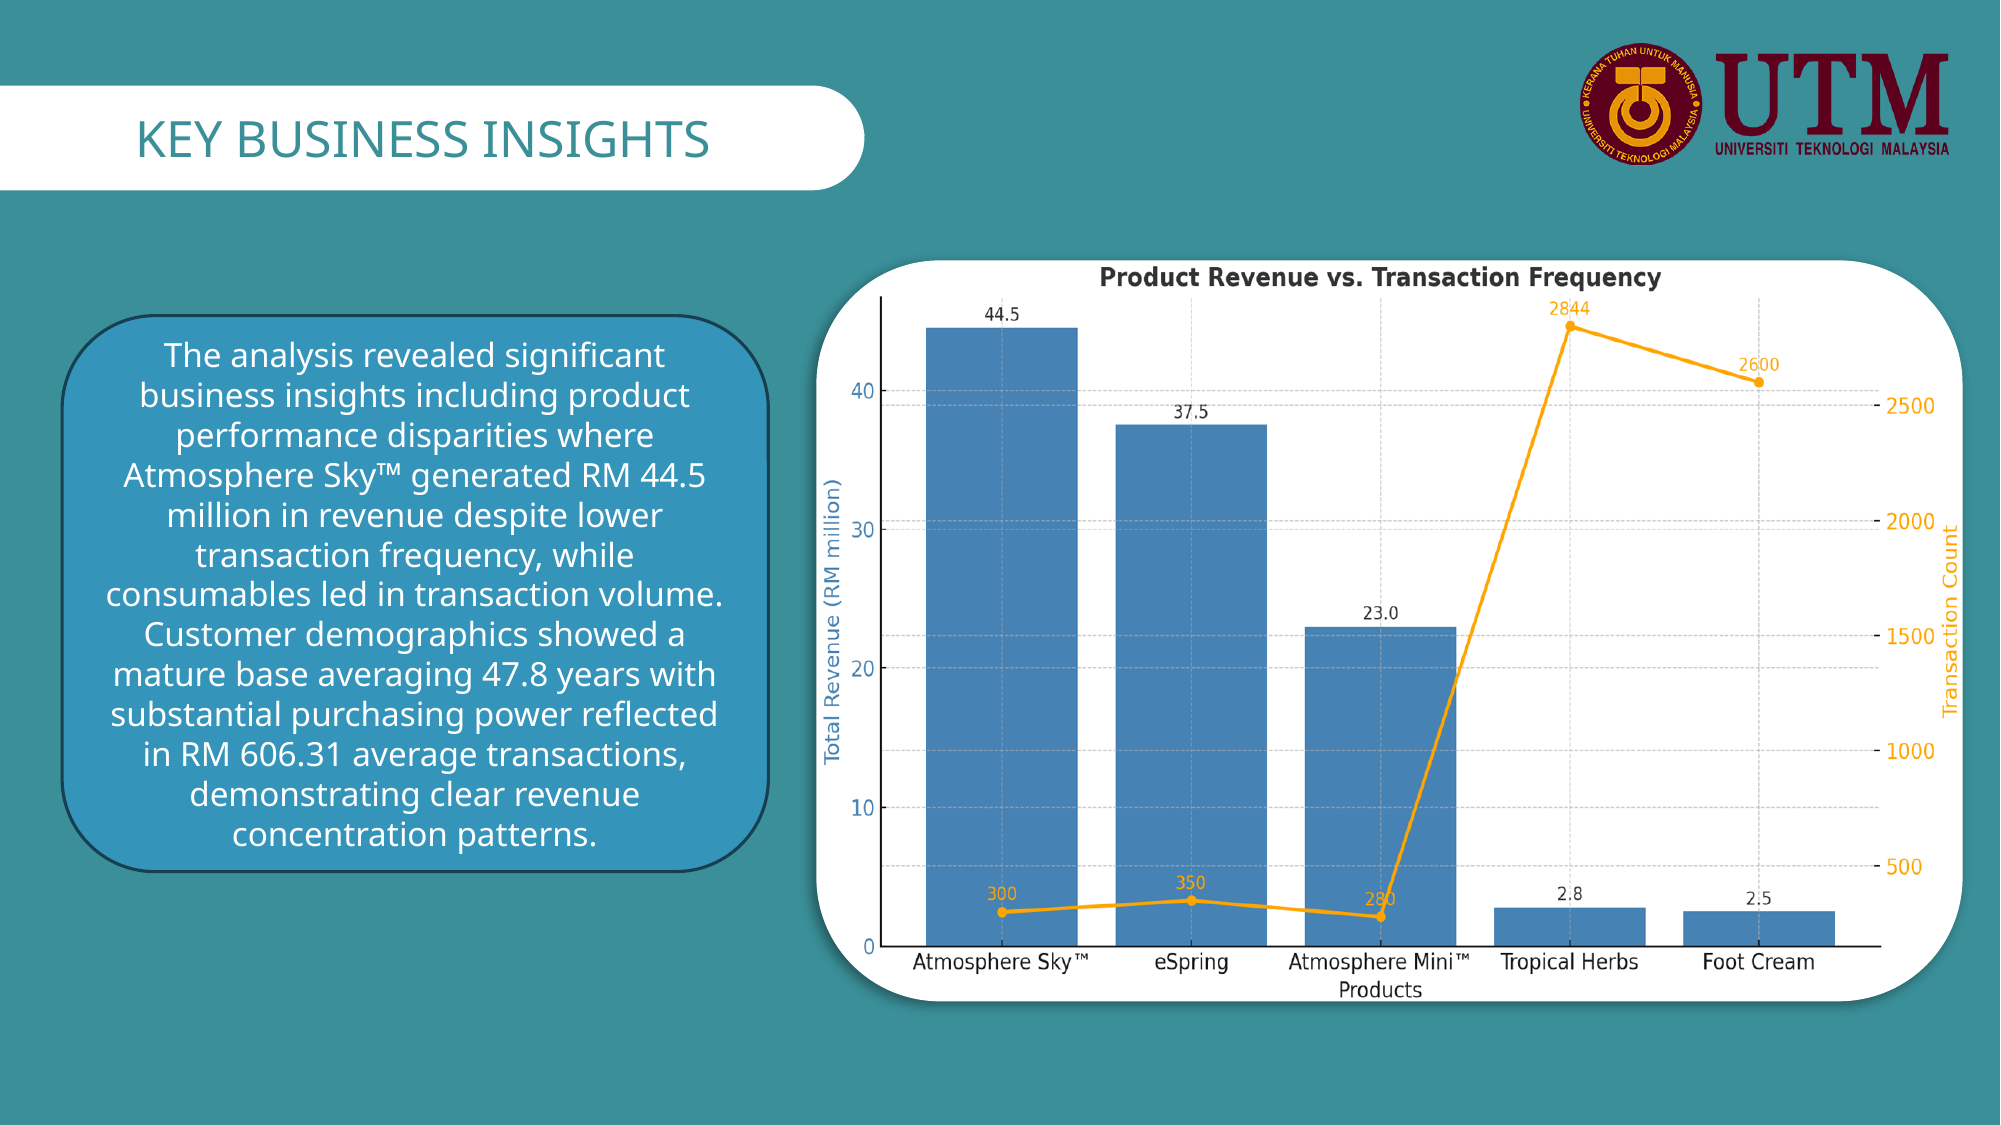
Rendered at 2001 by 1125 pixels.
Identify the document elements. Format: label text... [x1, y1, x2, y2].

text_box The analysis revealed significant business insights including product performance disparities where Atmosphere Sky™ generated RM 44.5 million in revenue despite lower transaction frequency, while consumables led in transaction volume. Customer demographics showed a mature base averaging 47.8 years with substantial purchasing power reflected in RM 606.31 average transactions, demonstrating clear revenue concentration patterns. [60, 314, 770, 874]
picture [815, 0, 1964, 1002]
text_box KEY BUSINESS INSIGHTS [0, 85, 865, 191]
